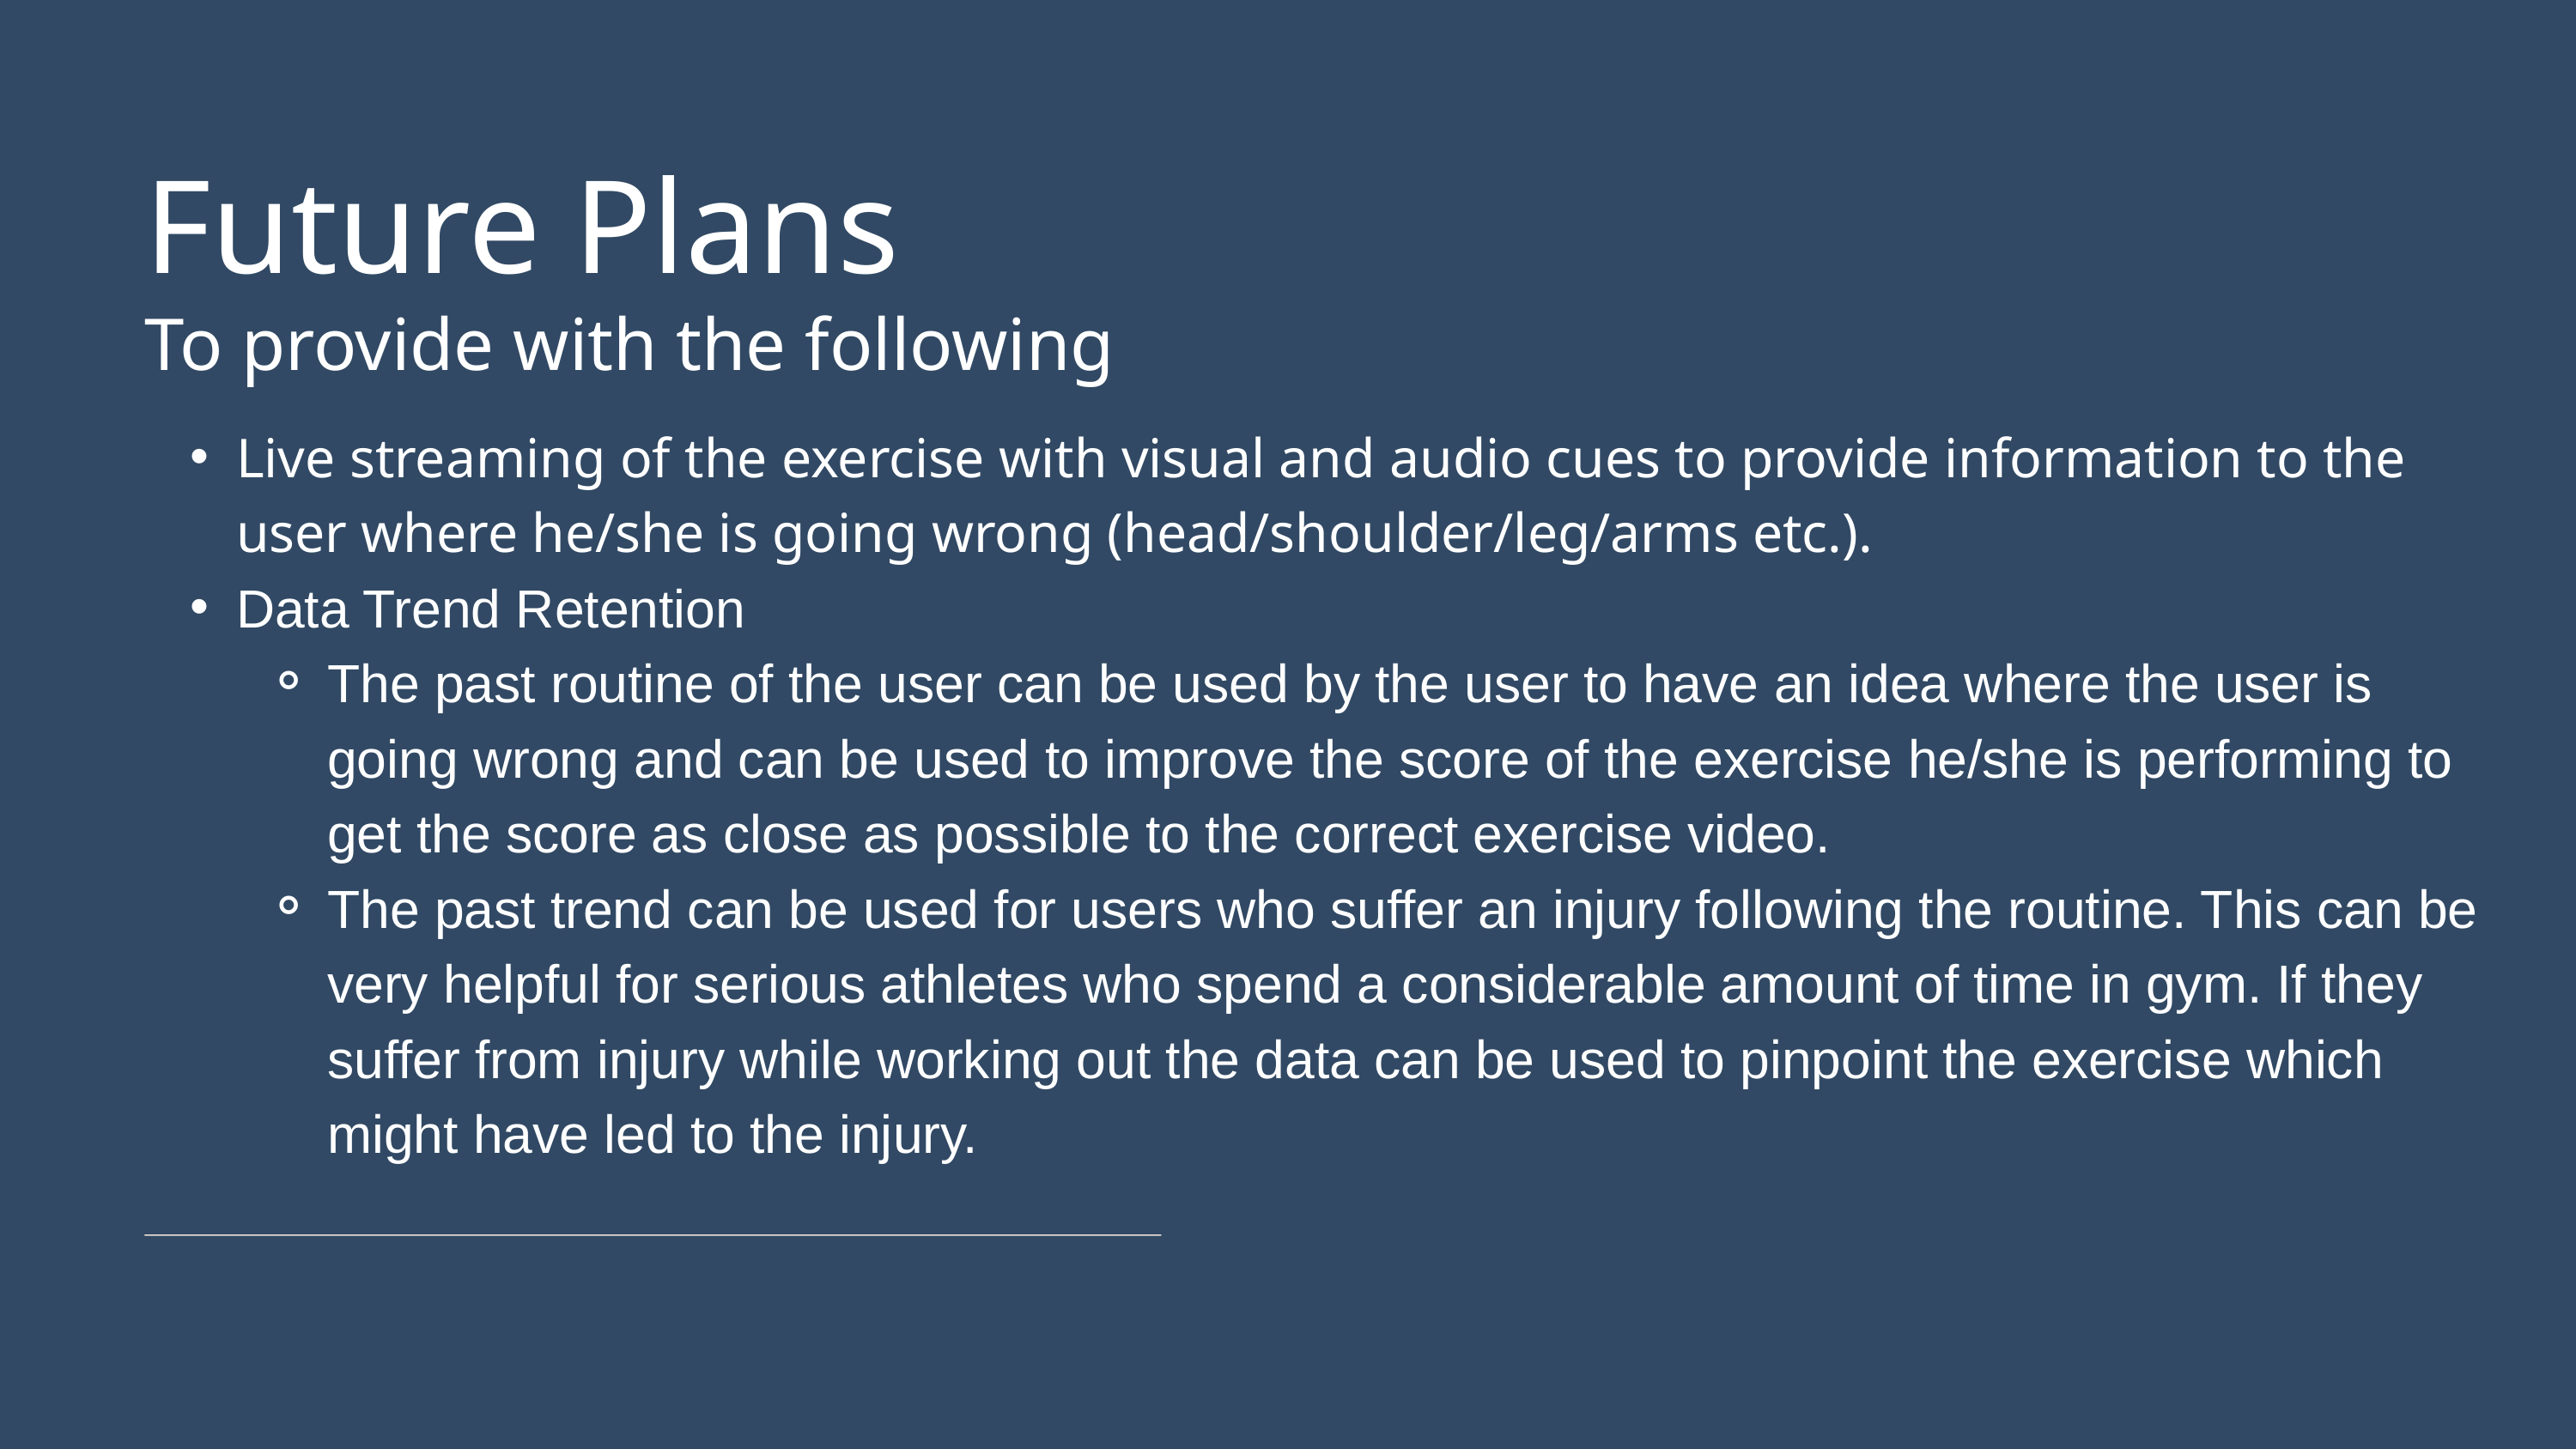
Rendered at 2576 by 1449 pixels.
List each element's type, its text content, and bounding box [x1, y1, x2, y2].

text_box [144, 144, 2576, 385]
text_box Live streaming of the exercise with visual and audio cues to provide information to the user where he/she is going wrong (head/shoulder/leg/arms etc.). Data Trend Retention The past routine of the user can be used by the user to have an idea where the user is going wrong and can be used to improve the score of the exercise he/she is performing to get the score as close as possible to the correct exercise video. The past trend can be used for users who suffer an injury following the routine. This can be very helpful for serious athletes who spend a considerable amount of time in gym. If they suffer from injury while working out the data can be used to pinpoint the exercise which might have led to the injury. [144, 413, 2493, 1240]
